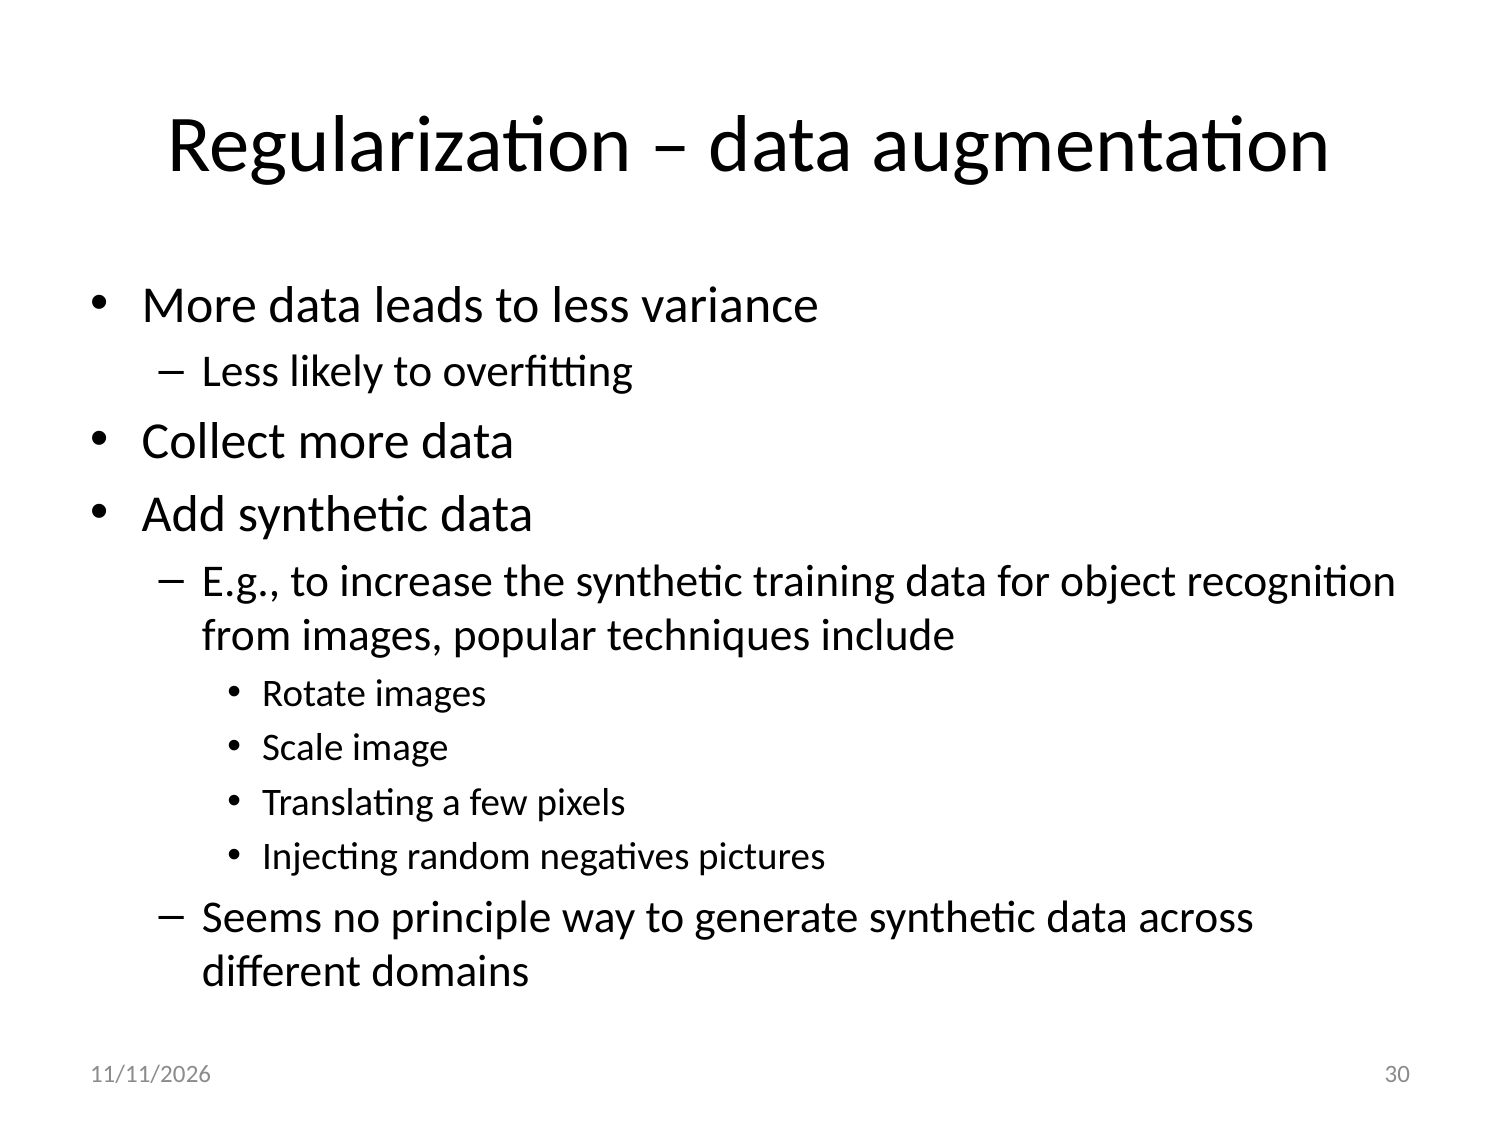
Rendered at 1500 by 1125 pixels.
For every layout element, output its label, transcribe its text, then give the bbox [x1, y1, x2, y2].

title Regularization – data augmentation [75, 45, 1425, 233]
slide_number 30 [1074, 1042, 1425, 1103]
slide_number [75, 1042, 425, 1103]
list More data leads to less variance Less likely to overfitting Collect more data Add synthetic data E.g., to increase the synthetic training data for object recognition from images, popular techniques include Rotate images Scale image Translating a few pixels Injecting random negatives pictures Seems no principle way to generate synthetic data across different domains [75, 262, 1425, 1005]
